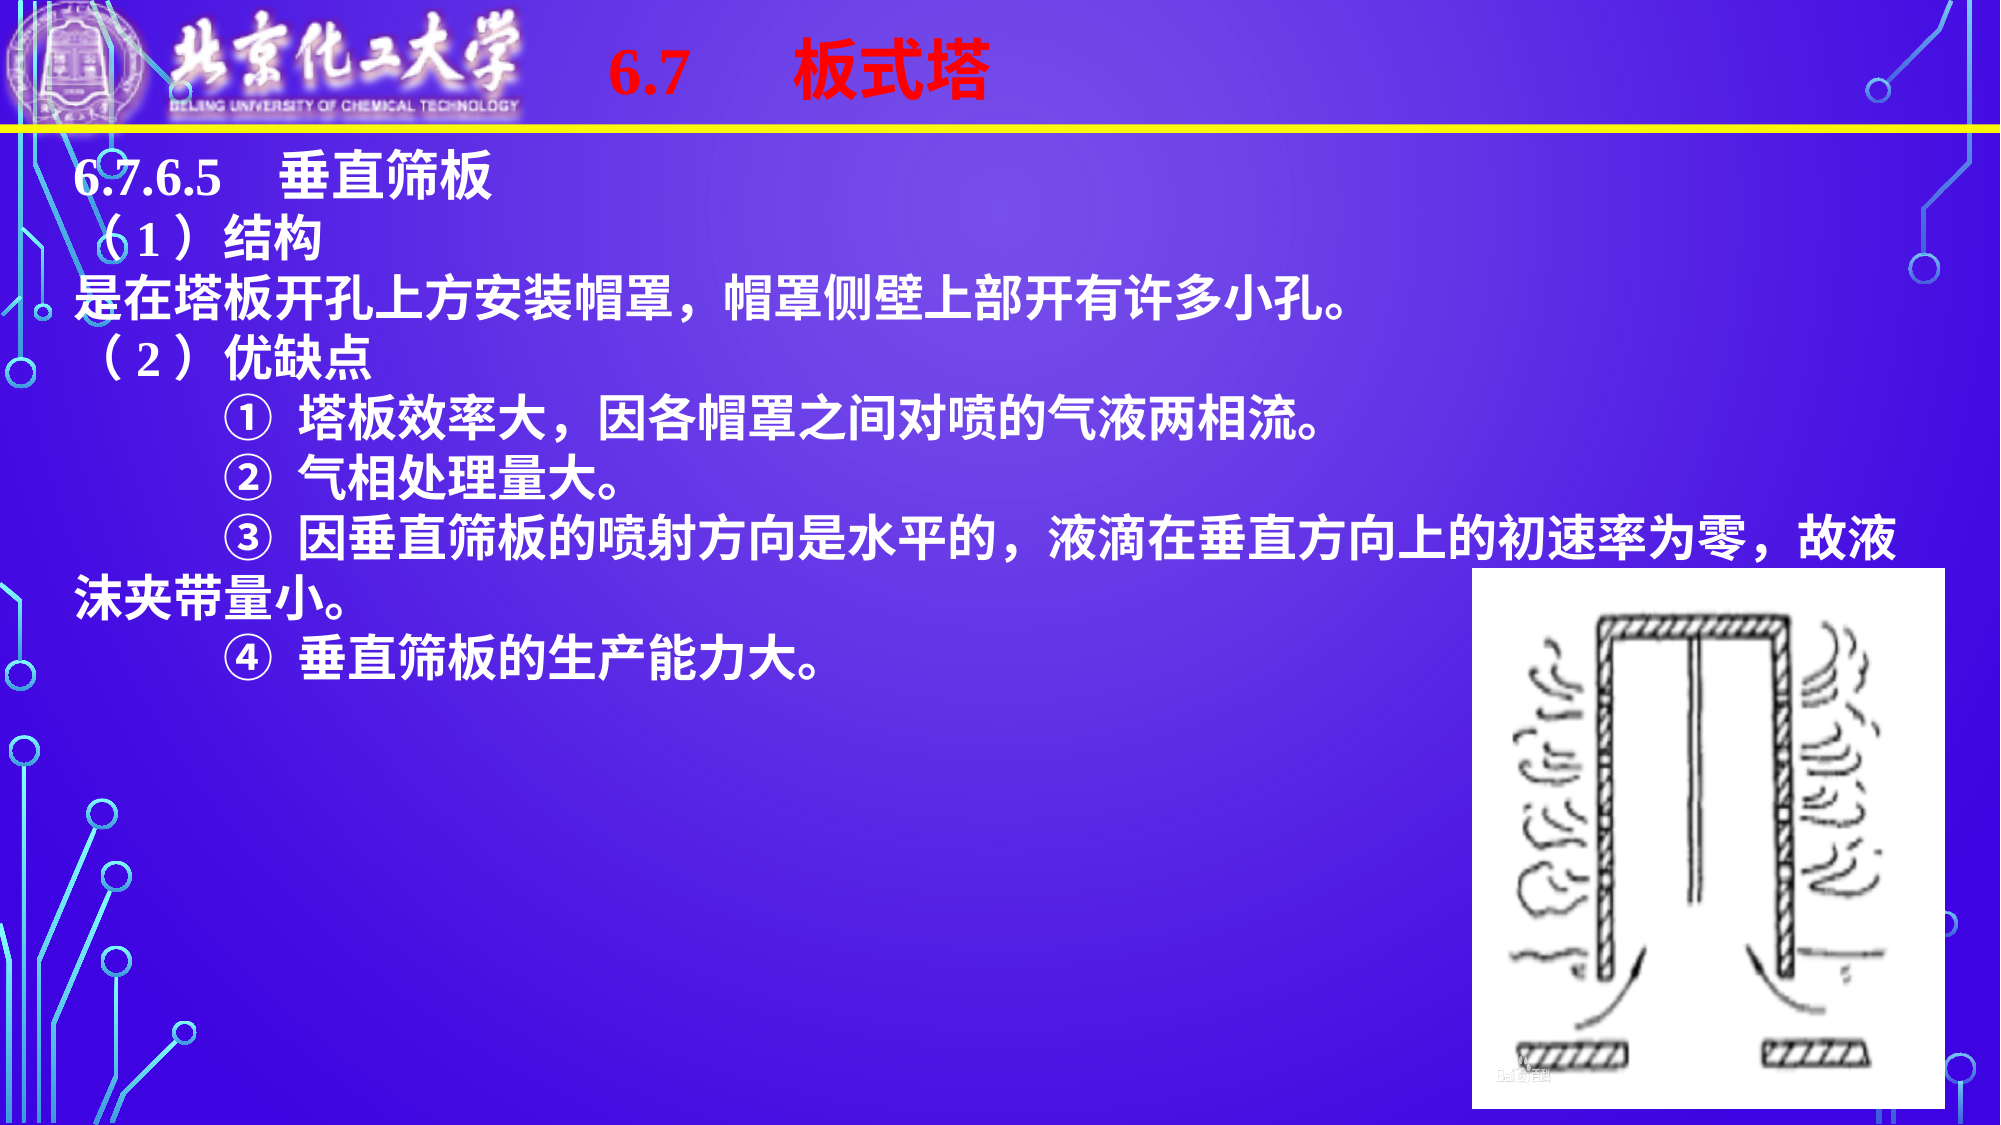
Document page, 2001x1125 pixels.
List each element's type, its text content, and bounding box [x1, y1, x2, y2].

text_box 6.7 板式塔 [593, 20, 1411, 116]
picture [1471, 568, 1946, 1109]
text_box 6.7.6.5 垂直筛板 （1）结构 是在塔板开孔上方安装帽罩，帽罩侧壁上部开有许多小孔。 （2）优缺点 ① 塔板效率大，因各帽罩之间对喷的气液两相流。 ② 气相处理量大。 ③ 因垂直筛板的喷射方向是水平的，液滴在垂直方向上的初速率为零，故液沫夹带量小。 ④ 垂直筛板的生产能力大。 [59, 133, 1945, 694]
picture [5, 0, 531, 124]
